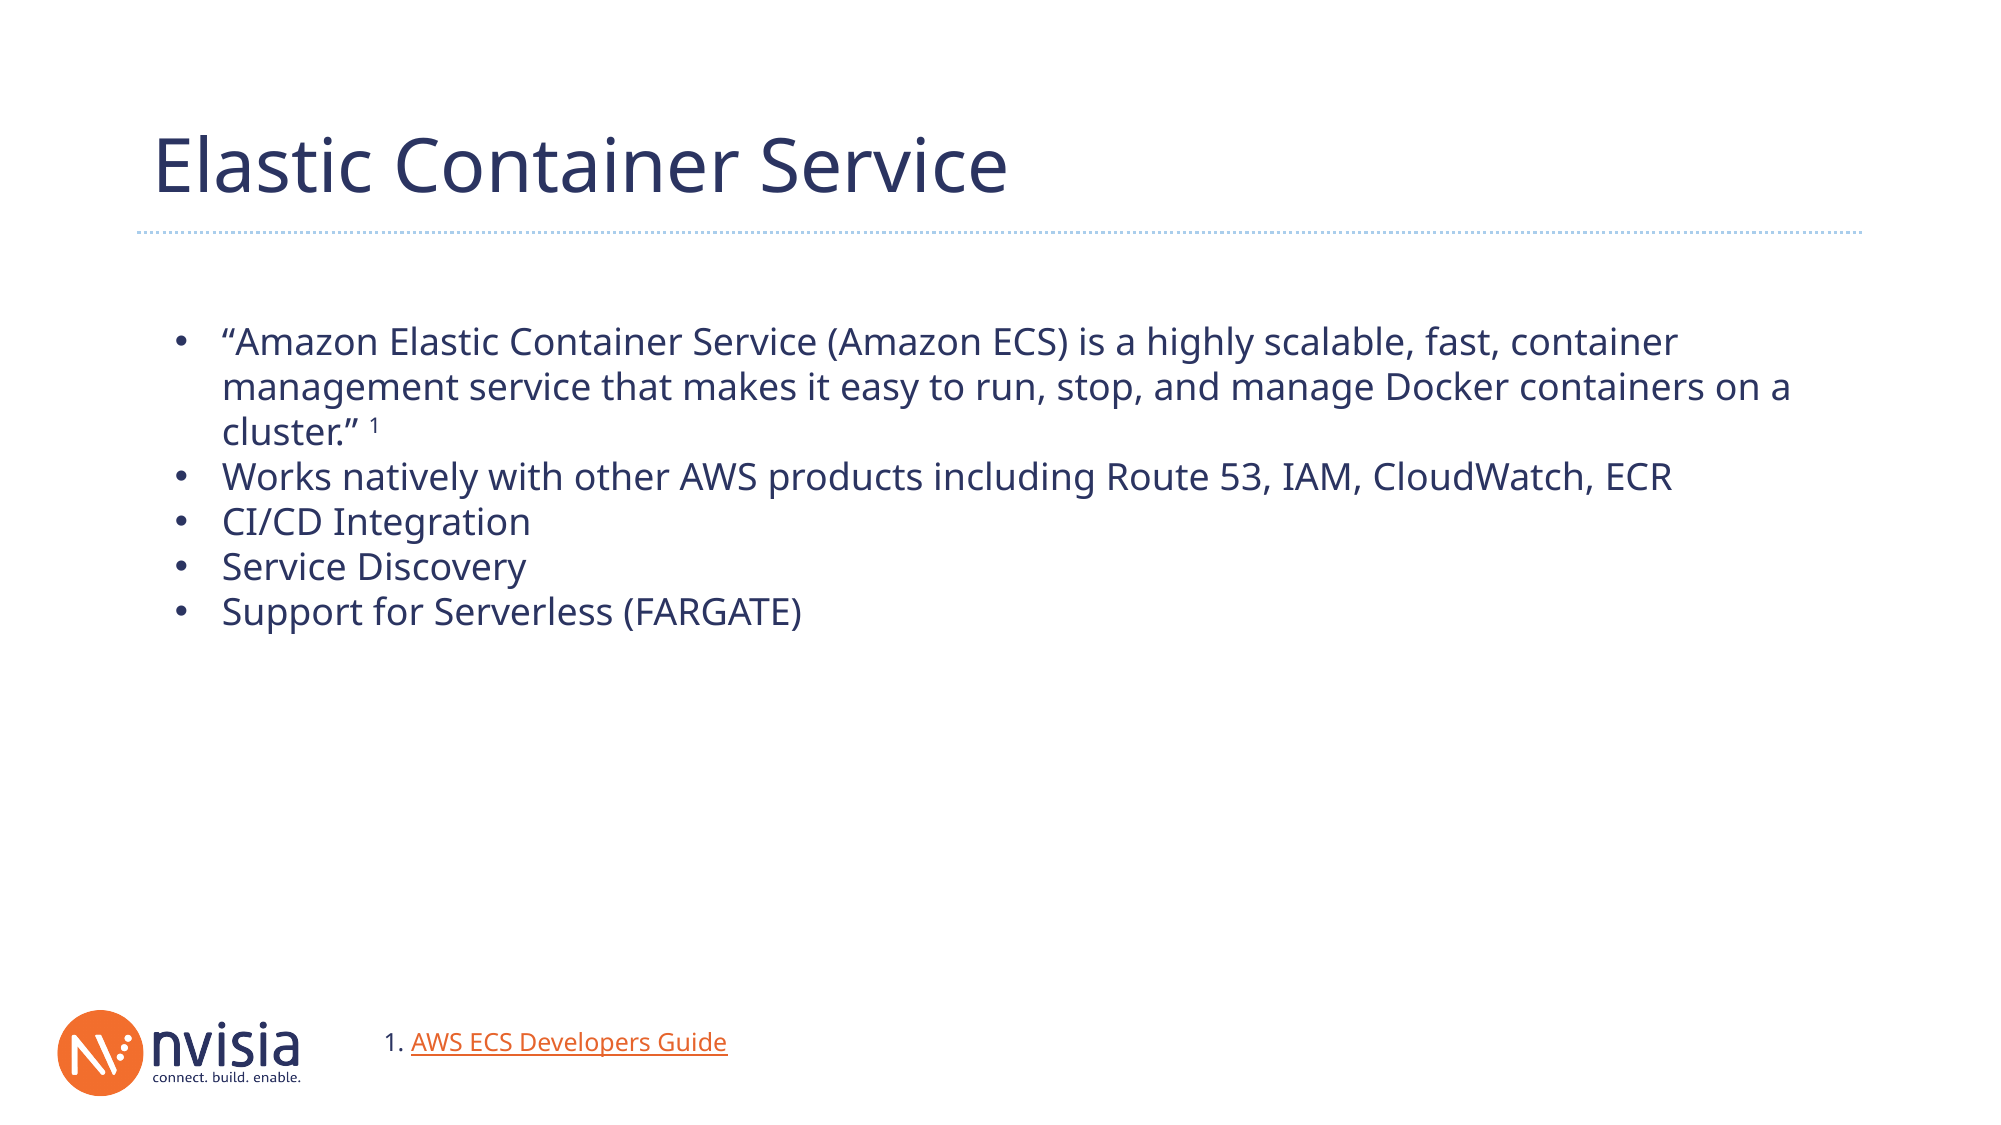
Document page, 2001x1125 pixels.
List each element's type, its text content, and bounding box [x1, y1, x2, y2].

title Elastic Container Service [137, 59, 1863, 278]
text_box 1. AWS ECS Developers Guide [368, 1019, 743, 1069]
picture [48, 1003, 312, 1103]
text_box “Amazon Elastic Container Service (Amazon ECS) is a highly scalable, fast, container management service that makes it easy to run, stop, and manage Docker containers on a cluster.” 1 Works natively with other AWS products including Route 53, IAM, CloudWatch, ECR CI/CD Integration Service Discovery Support for Serverless (FARGATE) [160, 310, 1863, 775]
